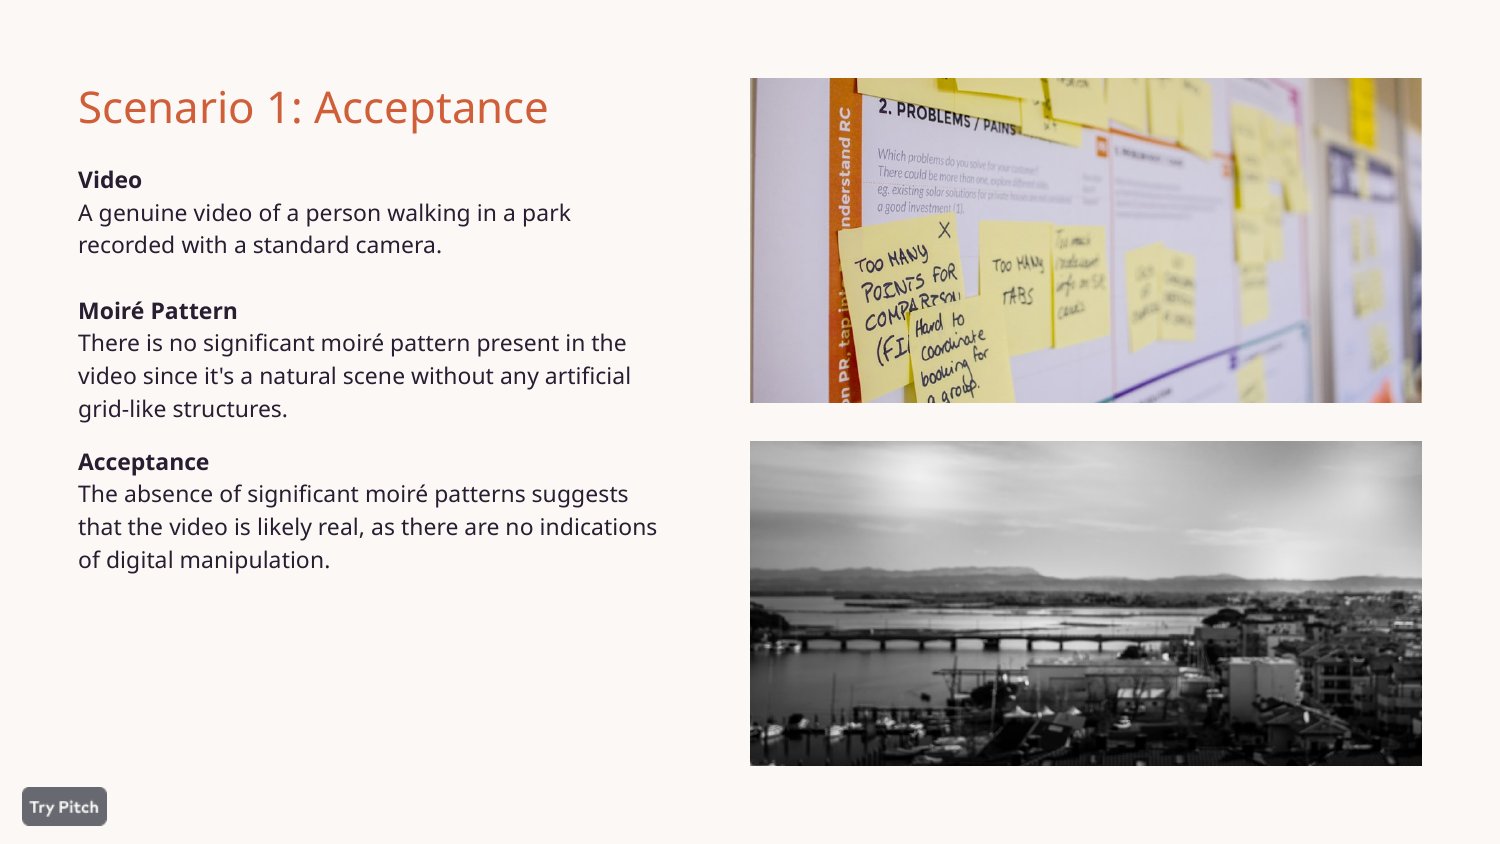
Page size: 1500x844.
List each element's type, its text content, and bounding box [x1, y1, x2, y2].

picture [750, 441, 1422, 766]
text_box Scenario 1: Acceptance [78, 78, 672, 133]
text_box The absence of significant moiré patterns suggests that the video is likely real, as there are no indications of digital manipulation. [78, 474, 672, 574]
text_box There is no significant moiré pattern present in the video since it's a natural scene without any artificial grid-like structures. [78, 323, 672, 422]
picture [750, 77, 1422, 403]
text_box Video [78, 160, 672, 192]
picture [22, 787, 107, 826]
text_box Moiré Pattern [78, 290, 672, 323]
text_box A genuine video of a person walking in a park recorded with a standard camera. [78, 192, 672, 259]
text_box Acceptance [78, 442, 672, 474]
